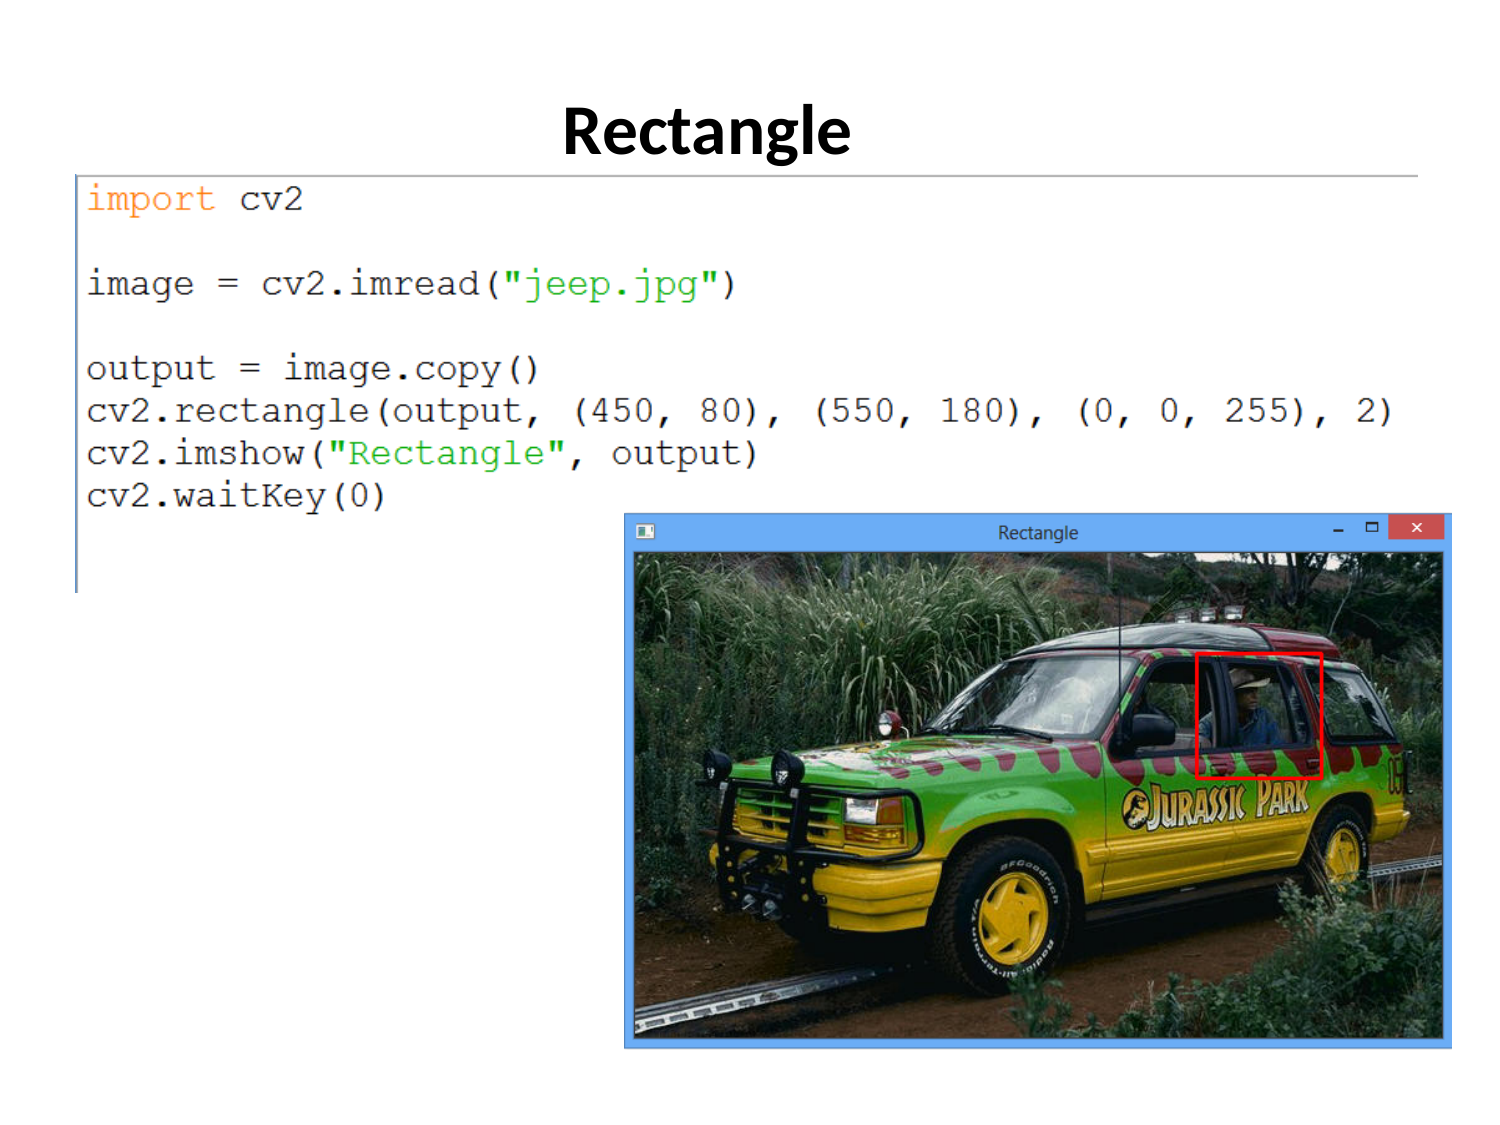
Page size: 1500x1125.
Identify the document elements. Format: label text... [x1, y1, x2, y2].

picture [74, 174, 1453, 1050]
title Rectangle [24, 75, 1375, 263]
